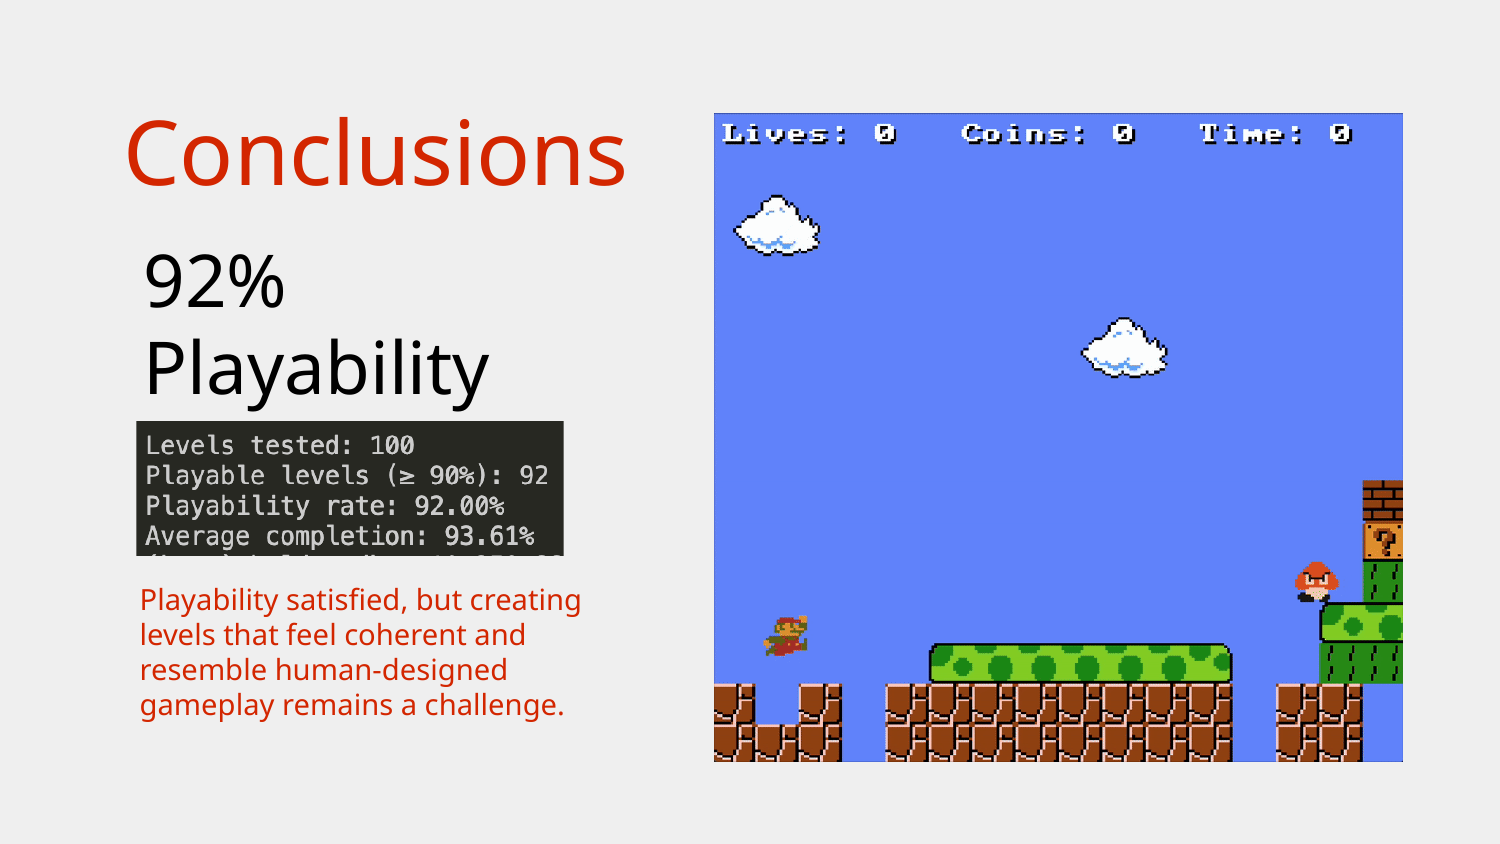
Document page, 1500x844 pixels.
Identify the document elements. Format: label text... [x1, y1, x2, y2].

list 92% Playability [128, 219, 599, 495]
picture [136, 421, 564, 556]
text_box Playability satisfied, but creating levels that feel coherent and resemble human-designed gameplay remains a challenge. [124, 566, 649, 737]
title Conclusions [108, 87, 1403, 211]
picture [714, 113, 1404, 762]
